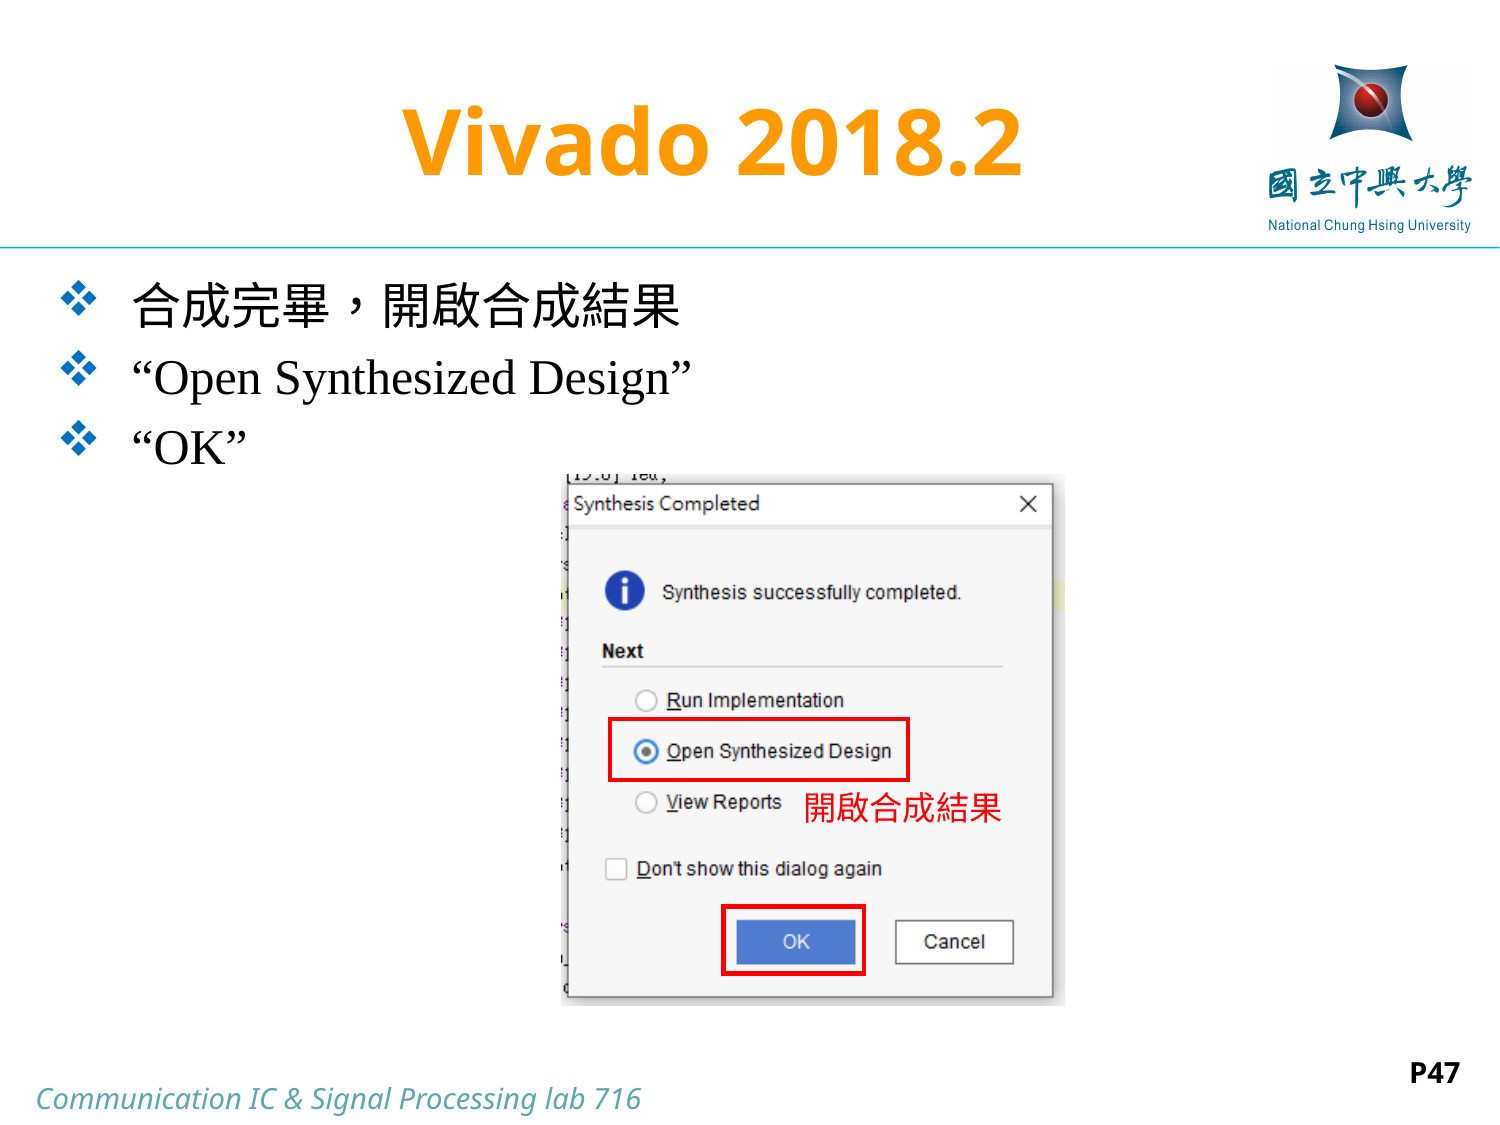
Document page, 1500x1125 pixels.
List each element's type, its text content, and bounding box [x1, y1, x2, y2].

picture [560, 474, 1065, 1006]
picture [1353, 64, 1472, 233]
list 合成完畢，開啟合成結果 “Open Synthesized Design” “OK” [41, 267, 1471, 1005]
title Vivado 2018.2 [75, 45, 1353, 233]
